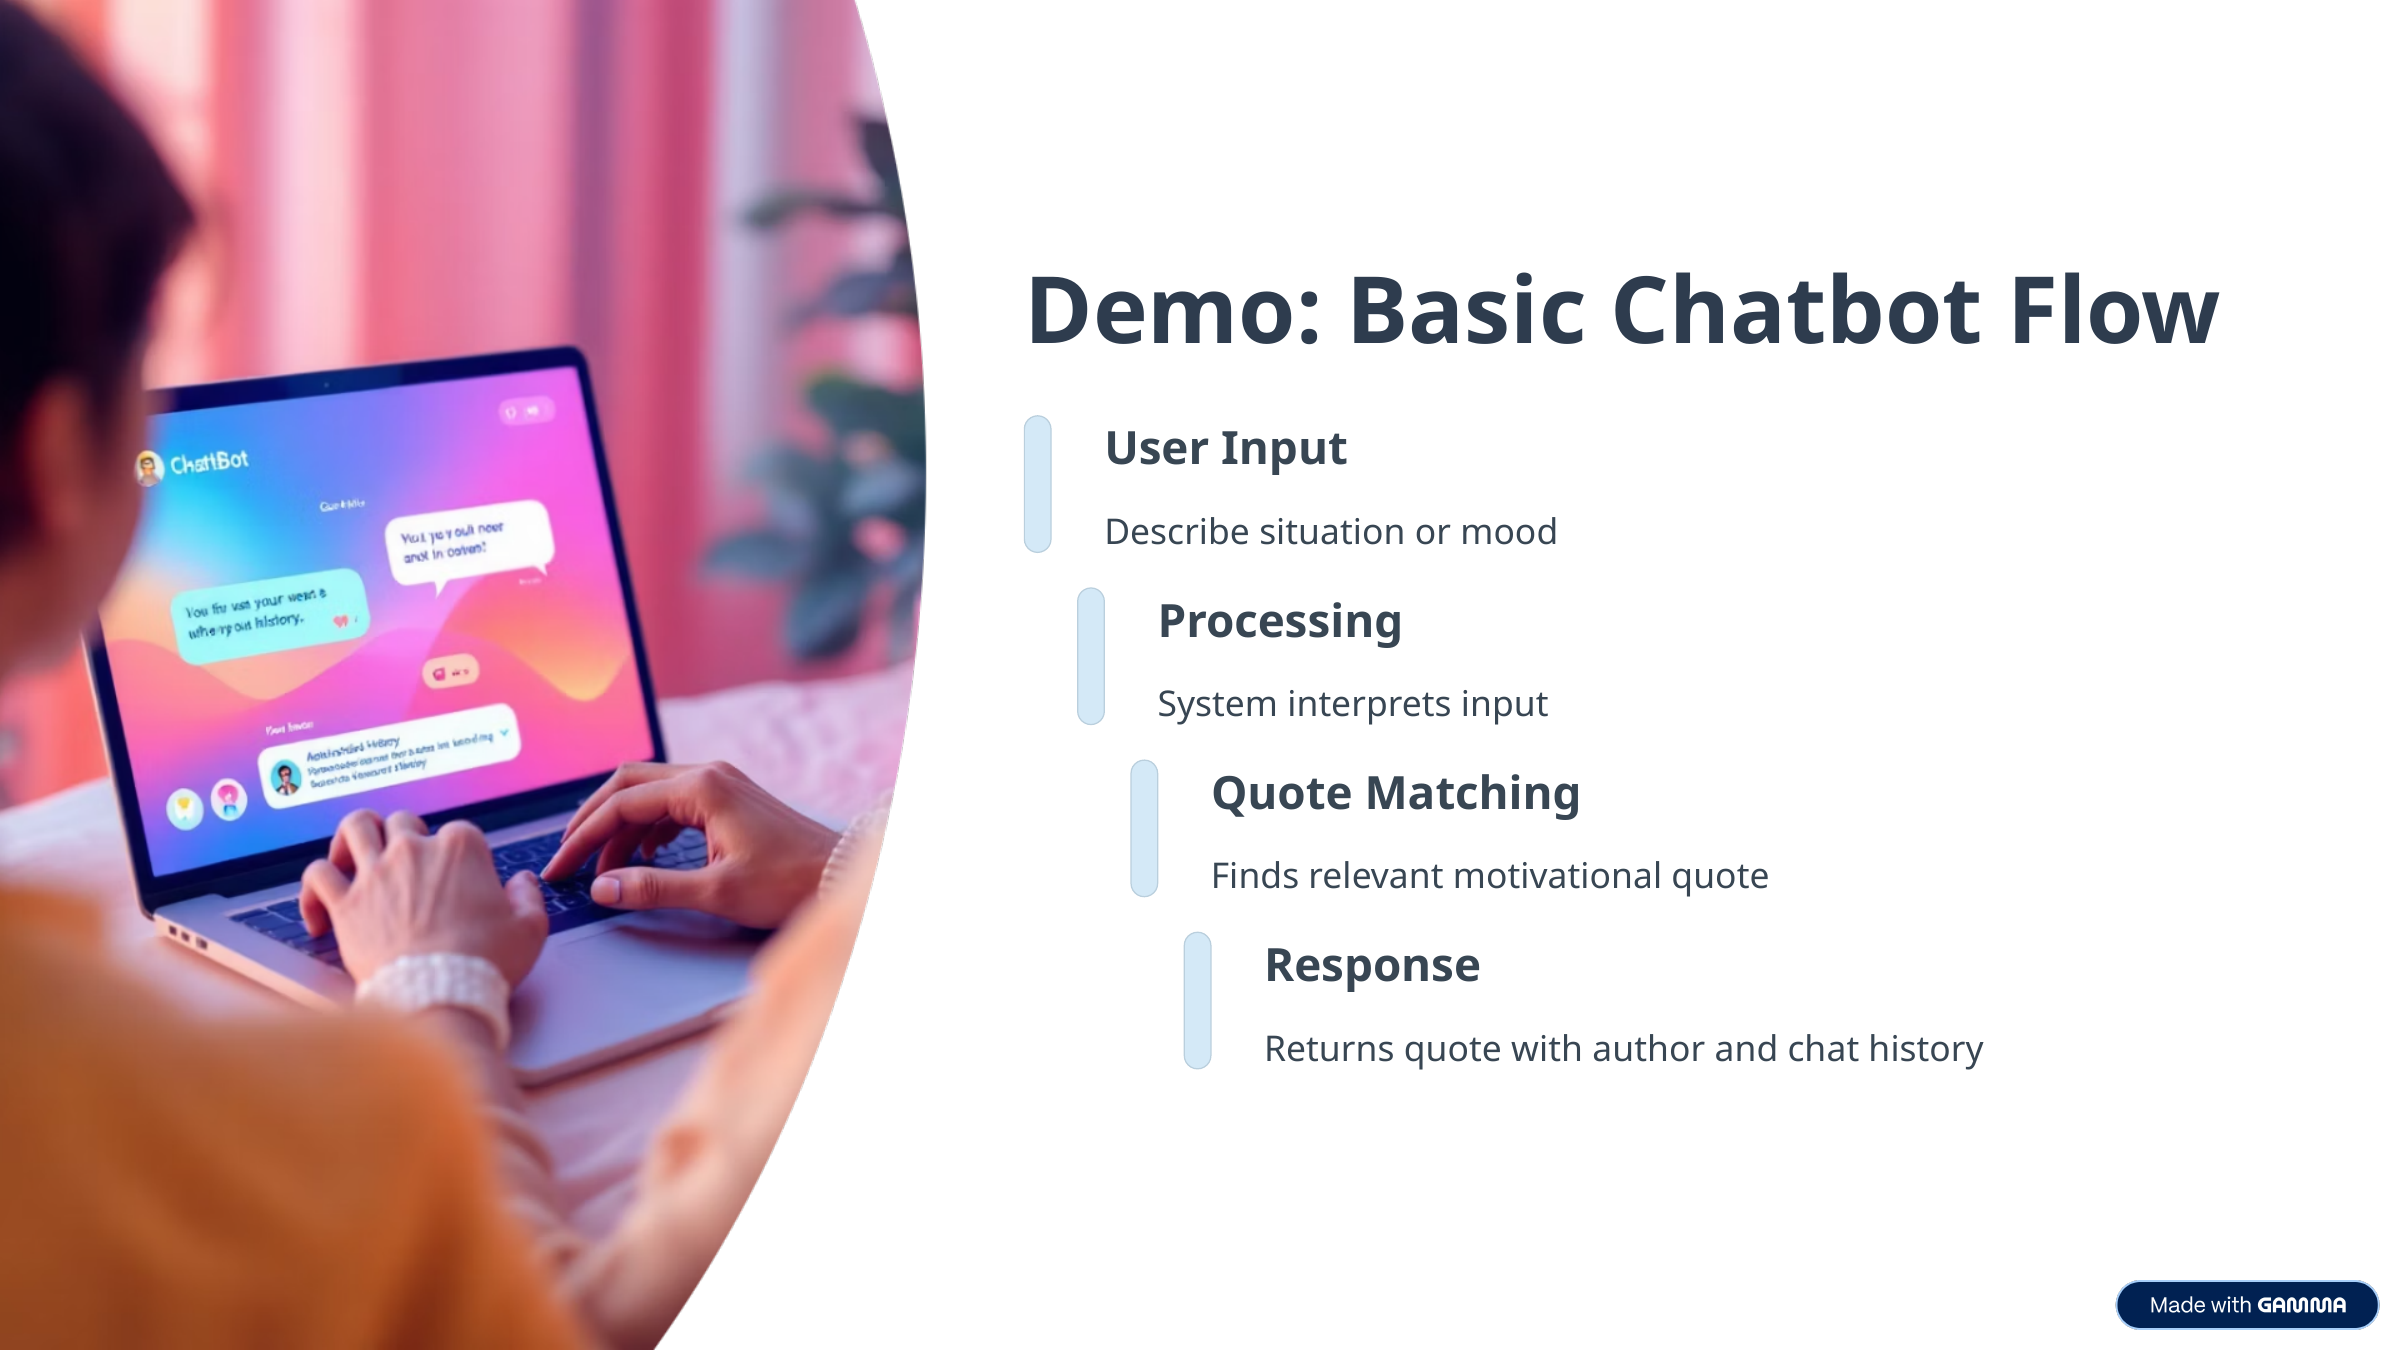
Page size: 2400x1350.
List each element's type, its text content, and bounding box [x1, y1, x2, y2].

text_box [1184, 932, 1211, 1069]
text_box Response [1264, 932, 1732, 991]
text_box User Input [1104, 415, 1572, 475]
text_box Describe situation or mood [1104, 495, 2276, 553]
text_box Demo: Basic Chatbot Flow [1024, 245, 2111, 363]
text_box [1131, 760, 1158, 897]
text_box [1077, 587, 1105, 725]
text_box Processing [1157, 587, 1626, 647]
text_box Quote Matching [1210, 760, 1679, 819]
text_box Returns quote with author and chat history [1264, 1011, 2276, 1069]
text_box Finds relevant motivational quote [1210, 839, 2276, 897]
picture [2106, 1271, 2389, 1339]
text_box [1024, 415, 1052, 553]
text_box System interprets input [1157, 667, 2276, 725]
picture [0, 0, 945, 1350]
